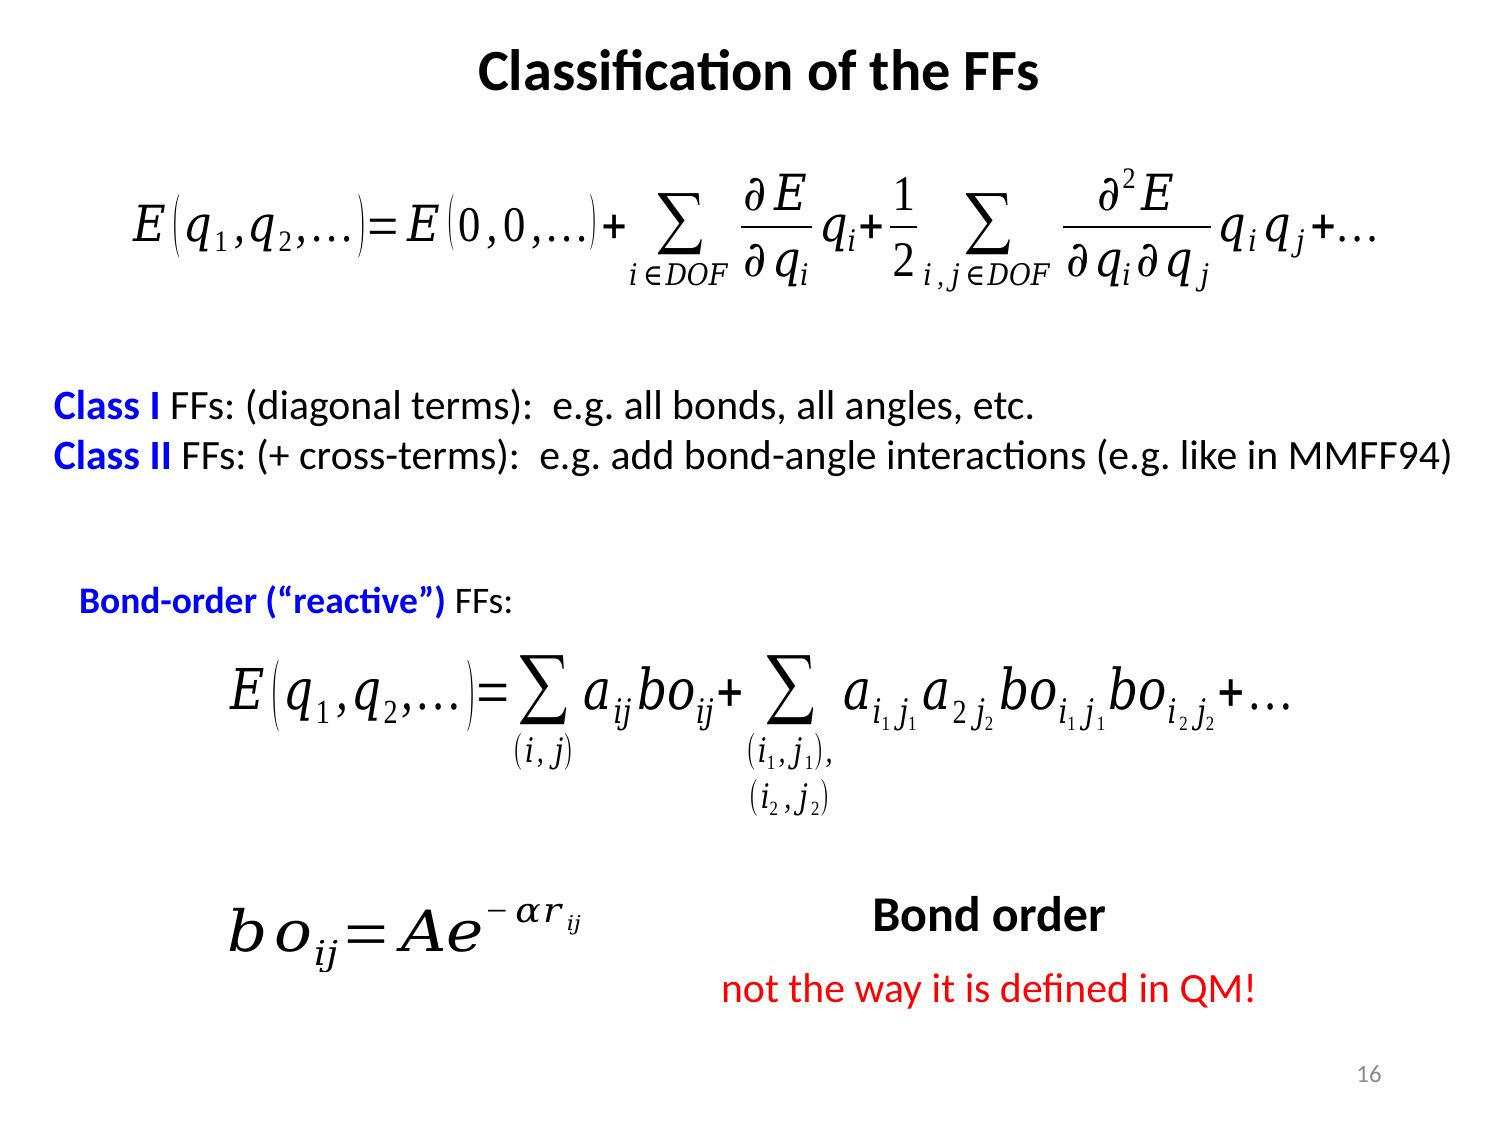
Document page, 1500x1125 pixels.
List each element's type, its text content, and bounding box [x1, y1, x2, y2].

text_box not the way it is defined in QM! [706, 953, 1273, 1018]
text_box Classification of the FFs [463, 24, 1056, 110]
text_box Class I FFs: (diagonal terms): e.g. all bonds, all angles, etc. Class II FFs: (+ cross-terms): e.g. add bond-angle interactions (e.g. like in MMFF94) [39, 370, 1470, 486]
text_box Bond-order (“reactive”) FFs: [64, 568, 529, 629]
slide_number 16 [1059, 1042, 1397, 1103]
text_box Bond order [857, 874, 1121, 949]
